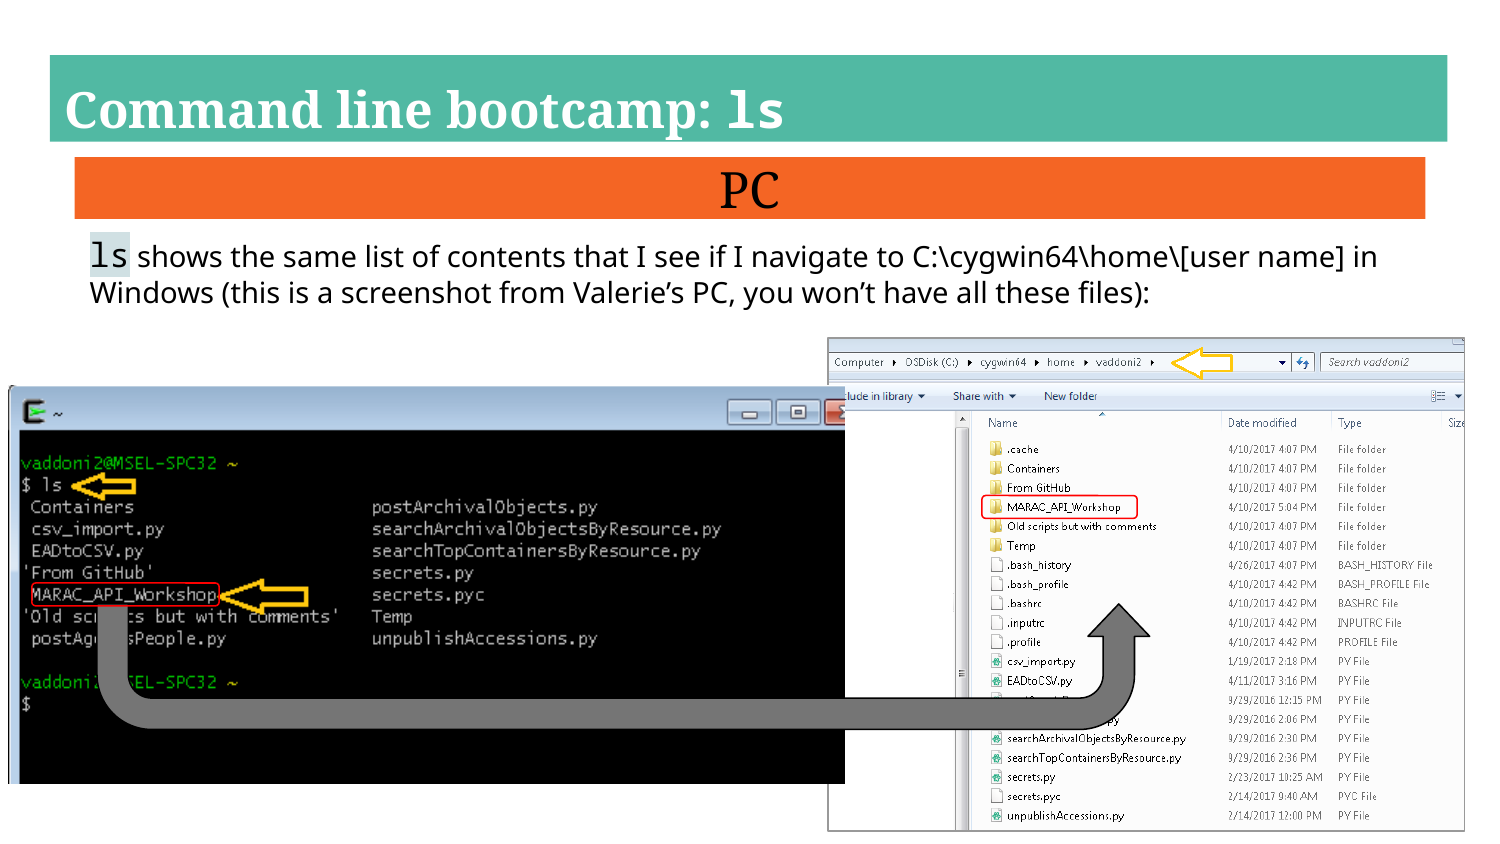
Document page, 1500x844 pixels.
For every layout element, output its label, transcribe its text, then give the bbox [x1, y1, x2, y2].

picture [7, 338, 1464, 831]
title Command line bootcamp: ls [49, 55, 1448, 142]
text_box ls shows the same list of contents that I see if I navigate to C:\cygwin64\home\[user name] in Windows (this is a screenshot from Valerie’s PC, you won’t have all these files): [74, 218, 1426, 290]
text_box PC [74, 157, 1426, 218]
